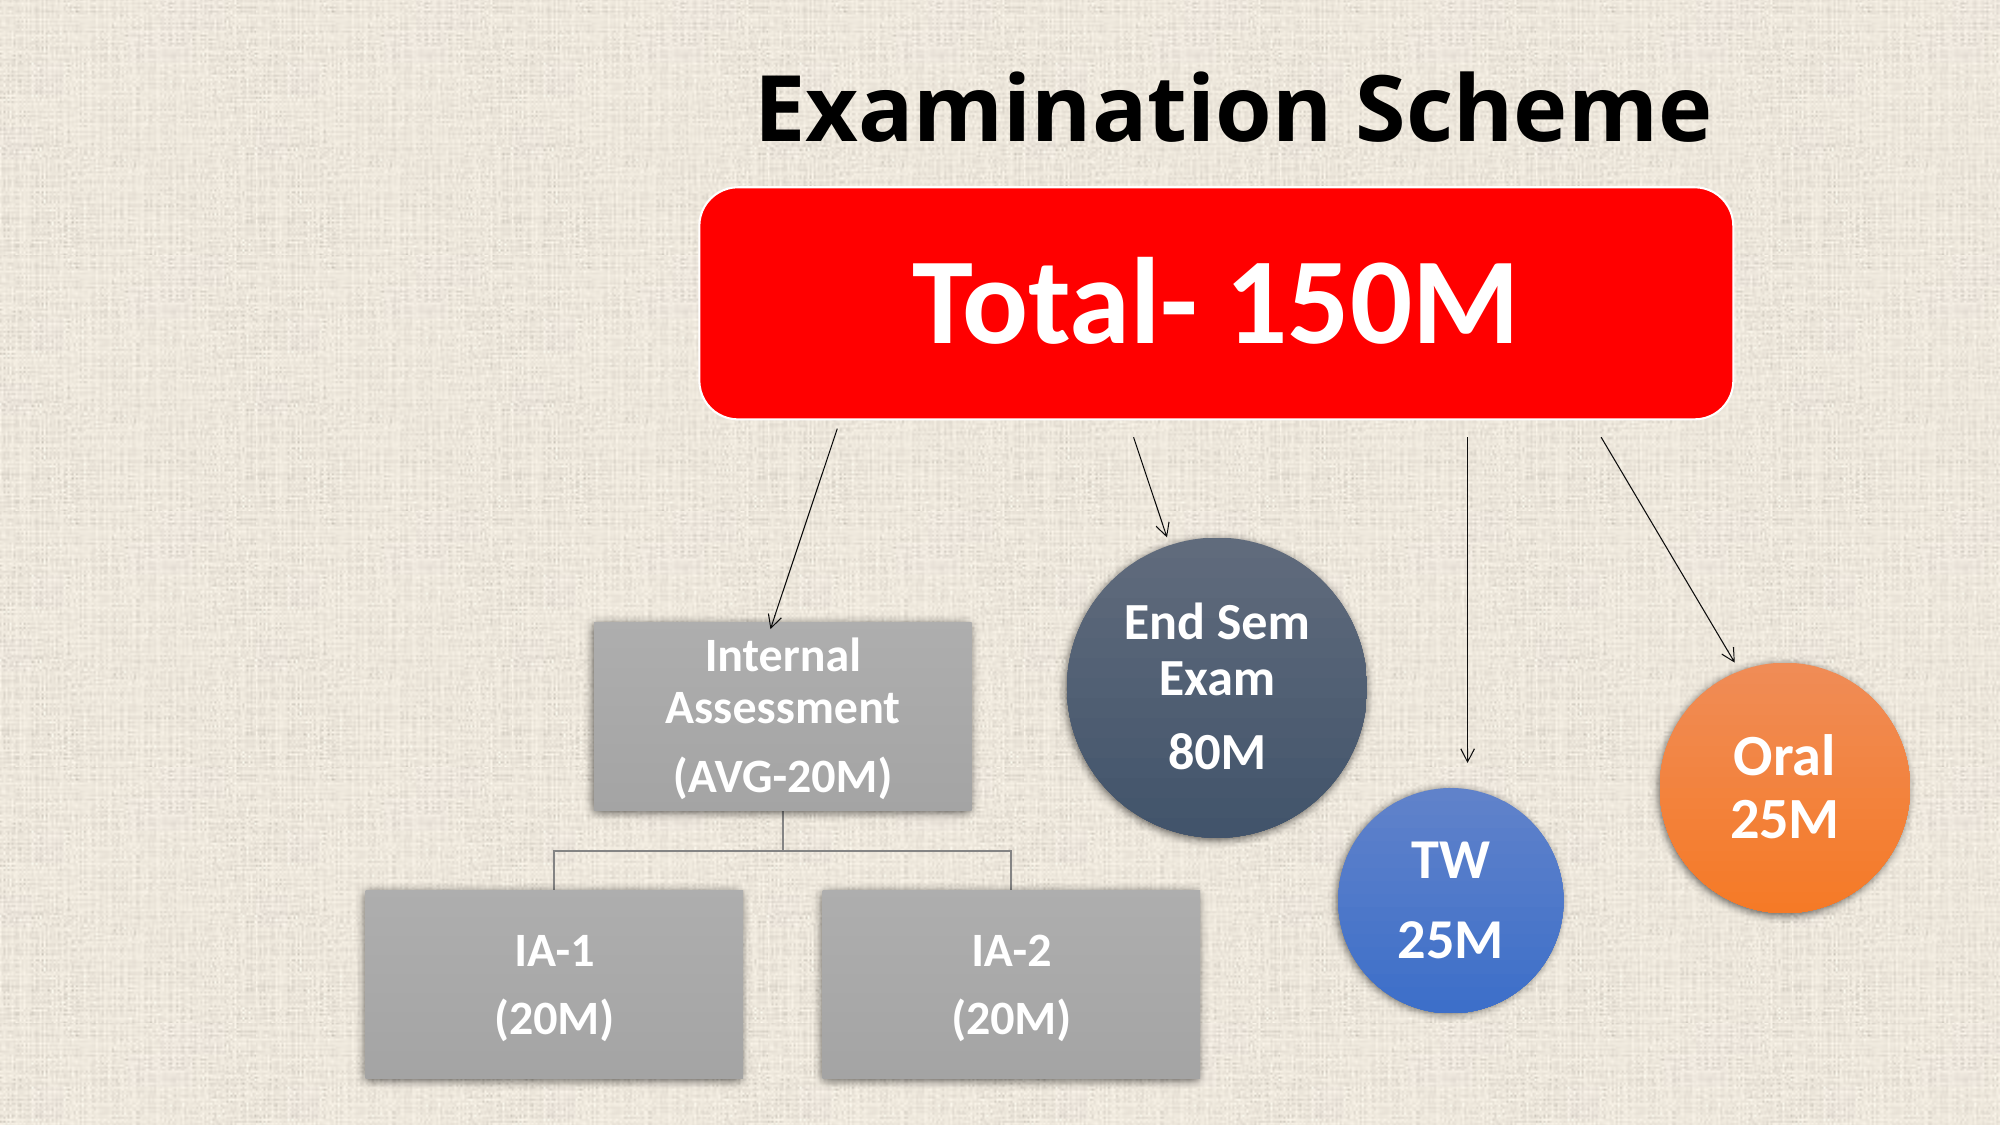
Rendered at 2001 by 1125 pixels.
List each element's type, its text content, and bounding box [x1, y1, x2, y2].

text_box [1601, 662, 1969, 914]
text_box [1267, 787, 1635, 1014]
title Examination Scheme [565, 36, 1902, 187]
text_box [770, 428, 838, 630]
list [365, 612, 1201, 1089]
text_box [1601, 437, 1735, 663]
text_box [1133, 437, 1167, 538]
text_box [699, 186, 1734, 420]
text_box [999, 537, 1435, 838]
